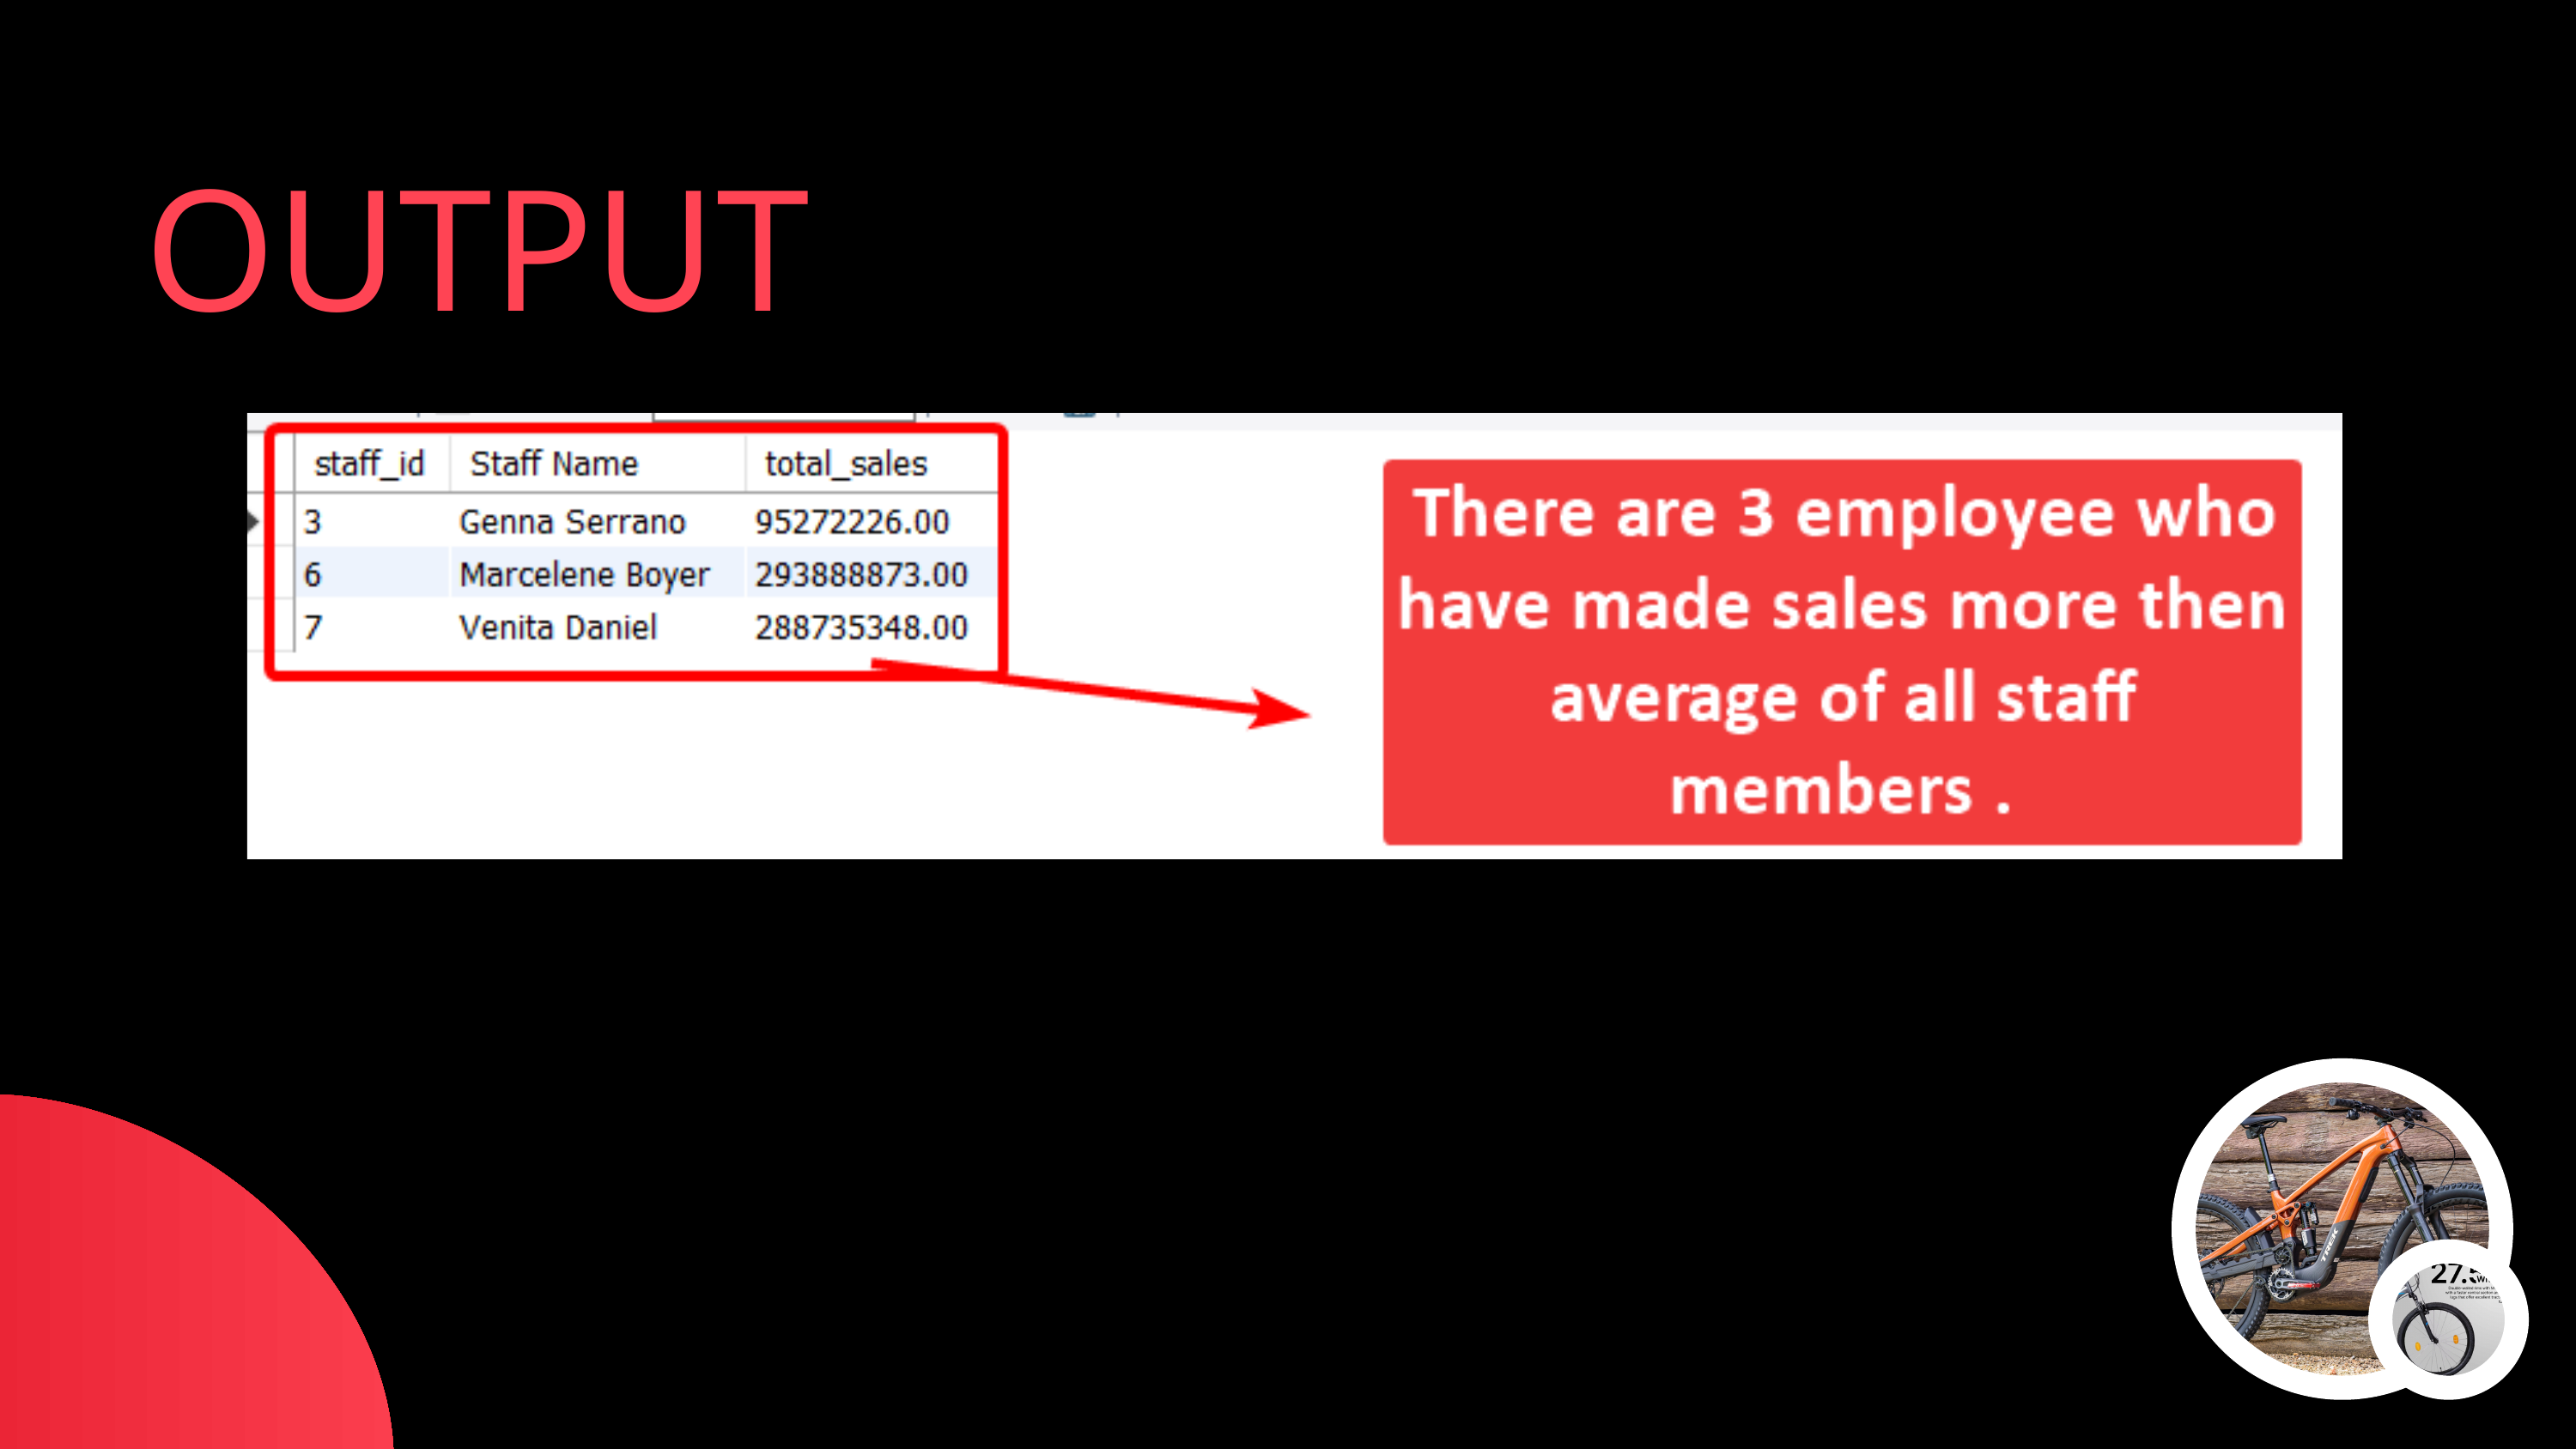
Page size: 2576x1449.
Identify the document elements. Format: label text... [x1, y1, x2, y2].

text_box OUTPUT [144, 143, 1137, 346]
text_box [246, 413, 2342, 859]
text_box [2379, 1251, 2518, 1388]
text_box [2183, 1070, 2502, 1388]
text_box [0, 1121, 417, 1449]
